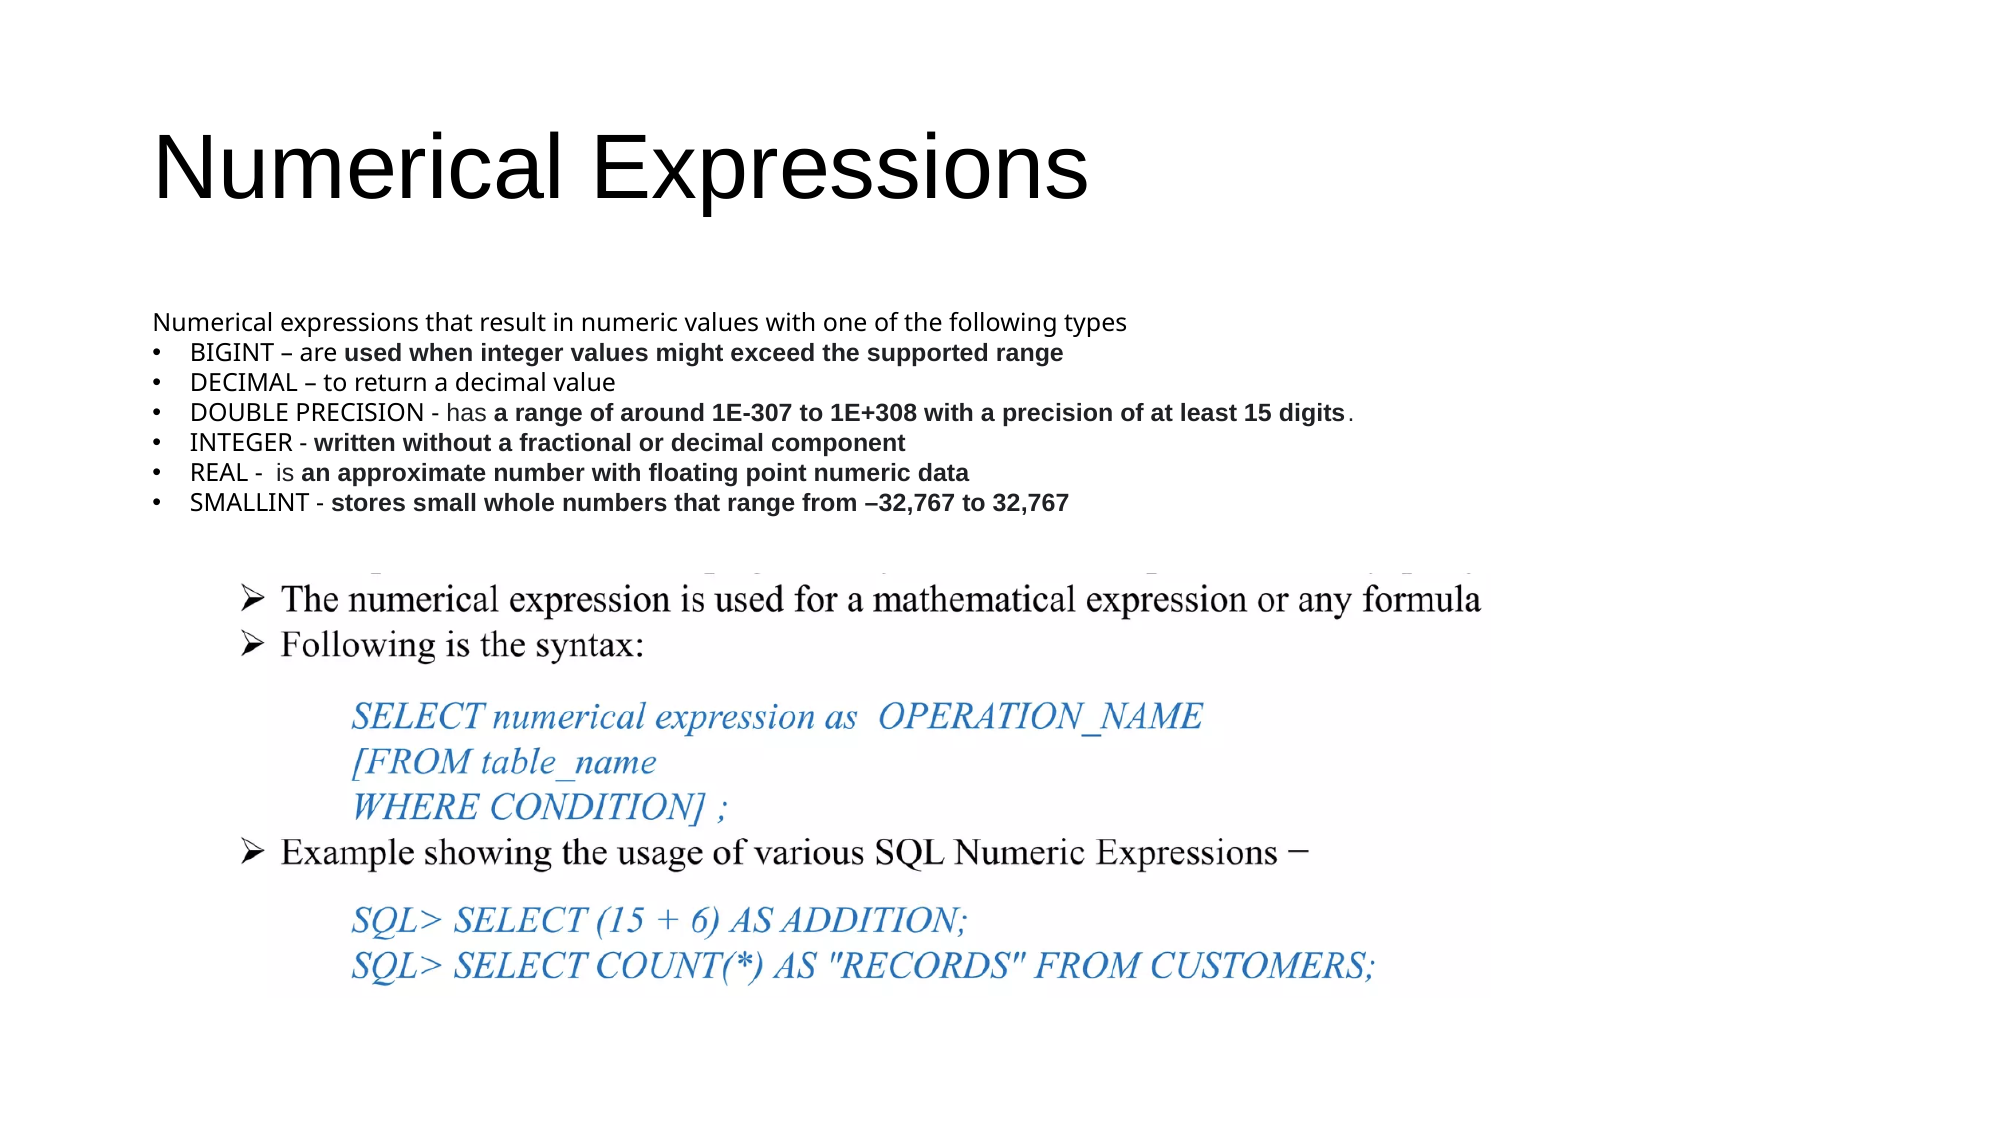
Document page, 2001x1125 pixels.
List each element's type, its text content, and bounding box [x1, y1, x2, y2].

picture [215, 573, 1491, 999]
list Numerical expressions that result in numeric values with one of the following types BIGINT – are used when integer values might exceed the supported range DECIMAL – to return a decimal value DOUBLE PRECISION - has a range of around 1E-307 to 1E+308 with a precision of at least 15 digits. INTEGER - written without a fractional or decimal component REAL - is an approximate number with floating point numeric data SMALLINT - stores small whole numbers that range from –32,767 to 32,767 [137, 299, 1863, 1014]
title Numerical Expressions [137, 59, 1863, 278]
